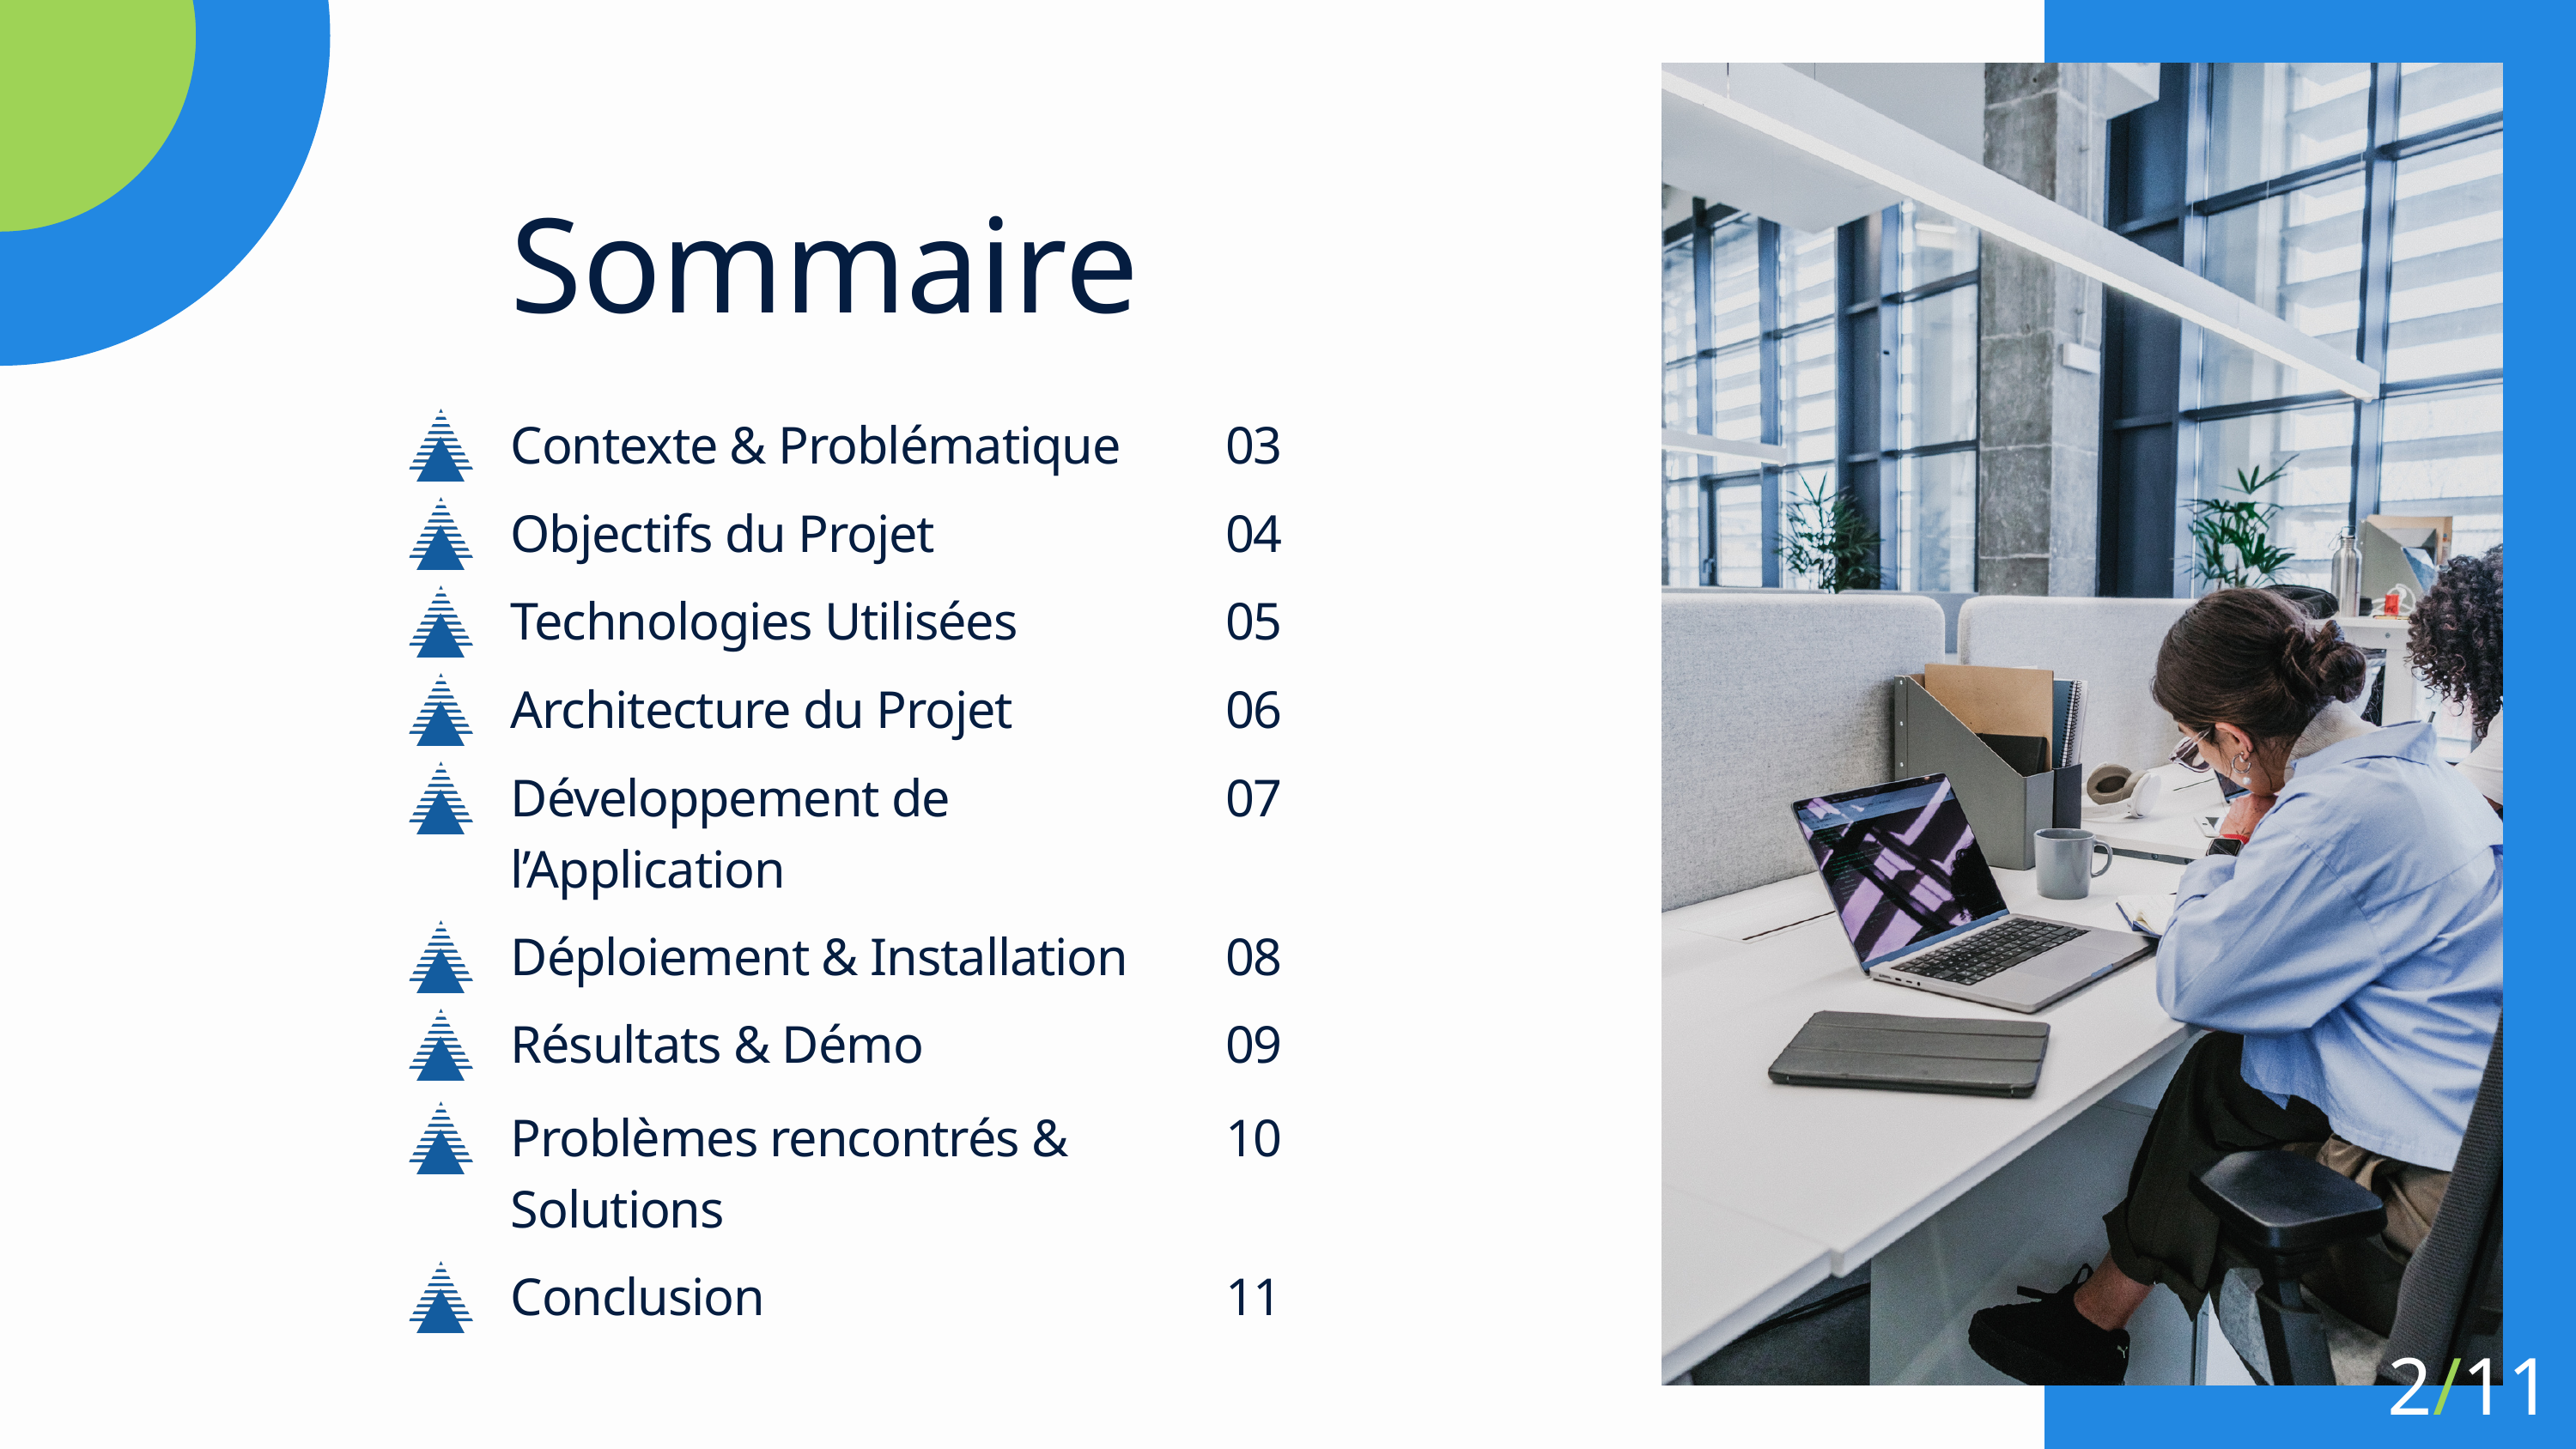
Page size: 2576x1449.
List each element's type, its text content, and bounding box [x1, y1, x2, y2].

text_box Technologies Utilisées [510, 579, 1166, 651]
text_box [2044, 0, 2576, 1449]
text_box [1662, 63, 2041, 1386]
text_box 07 [1189, 755, 1283, 828]
text_box [409, 497, 473, 570]
text_box 10 [1189, 1095, 1283, 1167]
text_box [0, 0, 264, 300]
text_box Déploiement & Installation [510, 913, 1189, 986]
text_box [409, 1261, 473, 1333]
text_box [409, 585, 473, 658]
text_box 06 [1189, 667, 1283, 739]
text_box Architecture du Projet [510, 667, 1131, 739]
text_box [409, 409, 473, 482]
text_box Contexte & Problématique [510, 403, 1190, 546]
text_box Objectifs du Projet [510, 491, 1095, 563]
text_box 09 [1189, 1002, 1283, 1074]
text_box Problèmes rencontrés & Solutions [510, 1095, 1131, 1239]
text_box Résultats & Démo [510, 1002, 1131, 1074]
text_box 08 [1189, 913, 1283, 986]
text_box Sommaire [510, 155, 1463, 339]
text_box [409, 920, 473, 993]
text_box [409, 761, 473, 834]
text_box 05 [1189, 579, 1283, 651]
text_box [409, 1101, 473, 1174]
text_box Développement de l’Application [510, 755, 1166, 899]
text_box Conclusion [510, 1254, 1131, 1326]
text_box 11 [1189, 1254, 1283, 1326]
text_box 04 [1189, 491, 1283, 563]
text_box 03 [1189, 403, 1283, 475]
text_box [409, 1009, 473, 1081]
text_box [409, 673, 473, 746]
